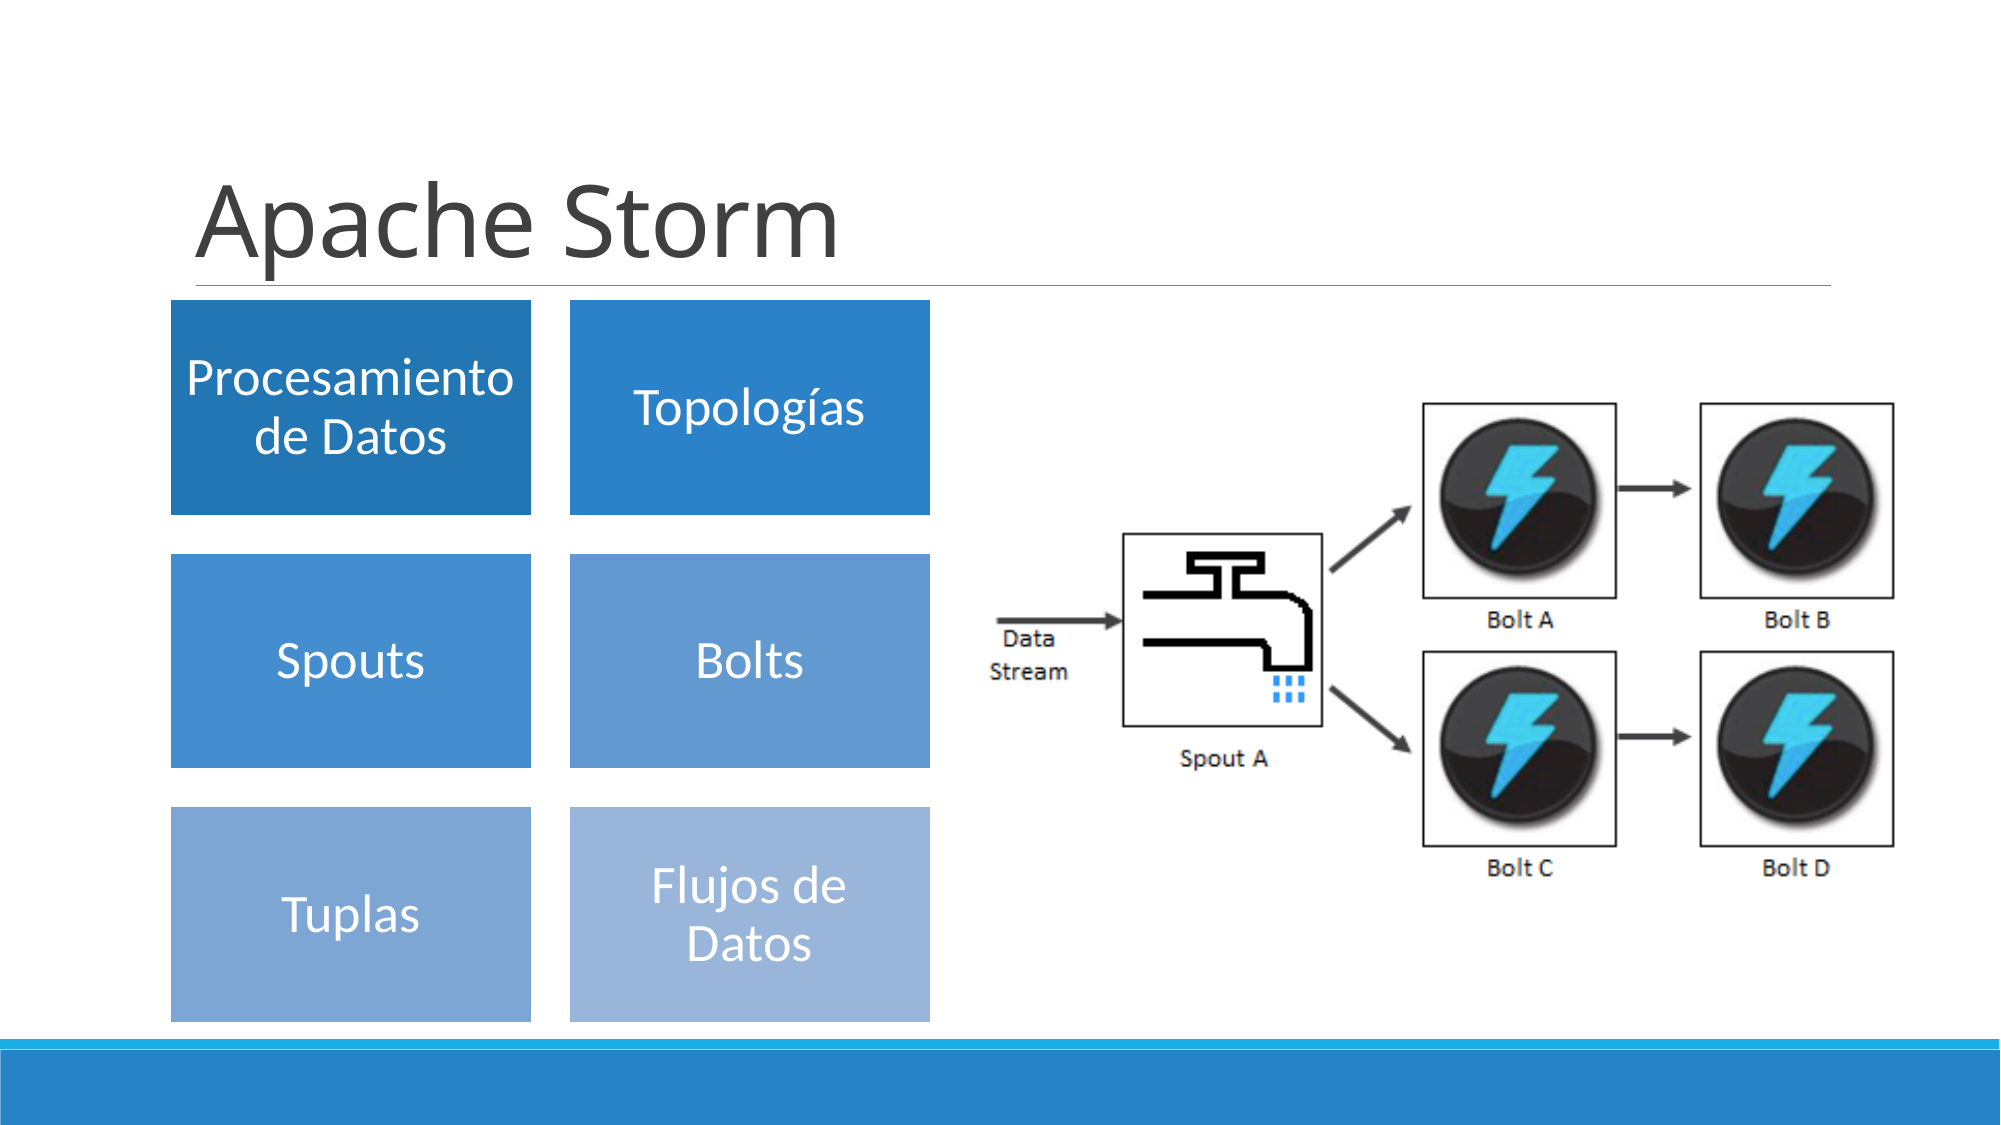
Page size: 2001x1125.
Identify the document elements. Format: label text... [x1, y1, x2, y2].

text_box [31, 297, 1071, 1025]
title Apache Storm [180, 47, 1830, 285]
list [1079, 396, 1901, 888]
